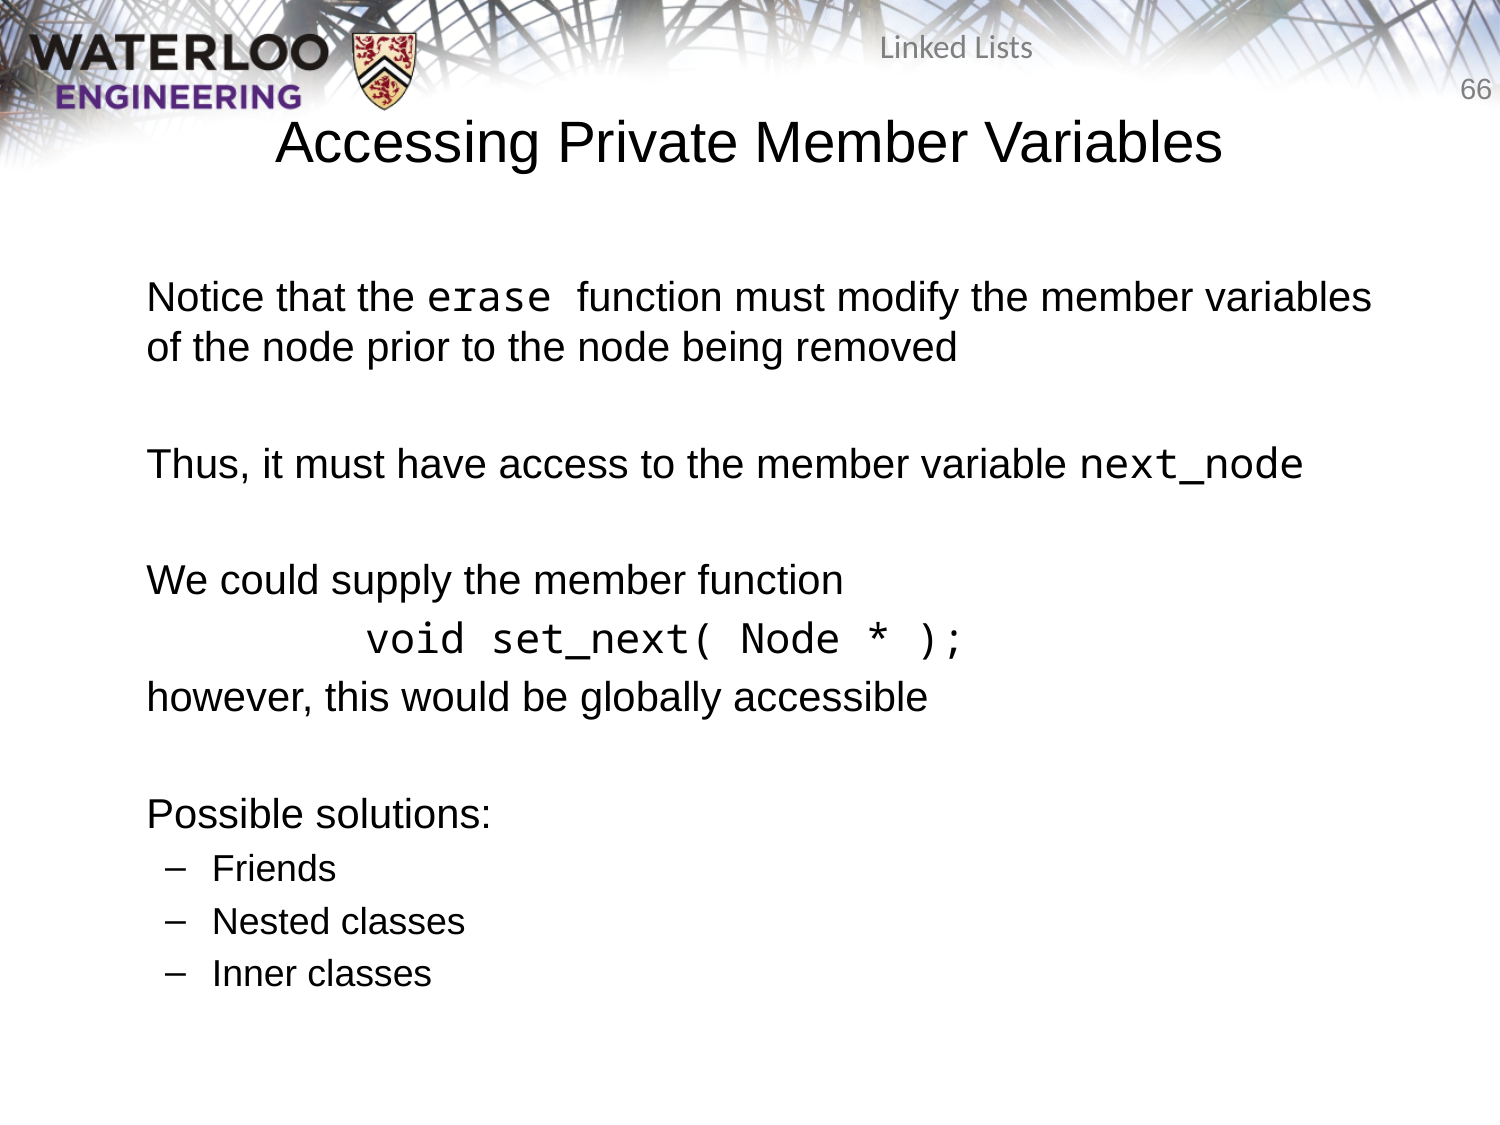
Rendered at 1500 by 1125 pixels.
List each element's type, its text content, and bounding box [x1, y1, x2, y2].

picture [0, 0, 1500, 1125]
title Accessing Private Member Variables [74, 44, 1426, 233]
list Notice that the erase function must modify the member variables of the node prior to the node being removed Thus, it must have access to the member variable next_node We could supply the member function void set_next( Node * ); however, this would be globally accessible Possible solutions: Friends Nested classes Inner classes [74, 262, 1426, 1006]
